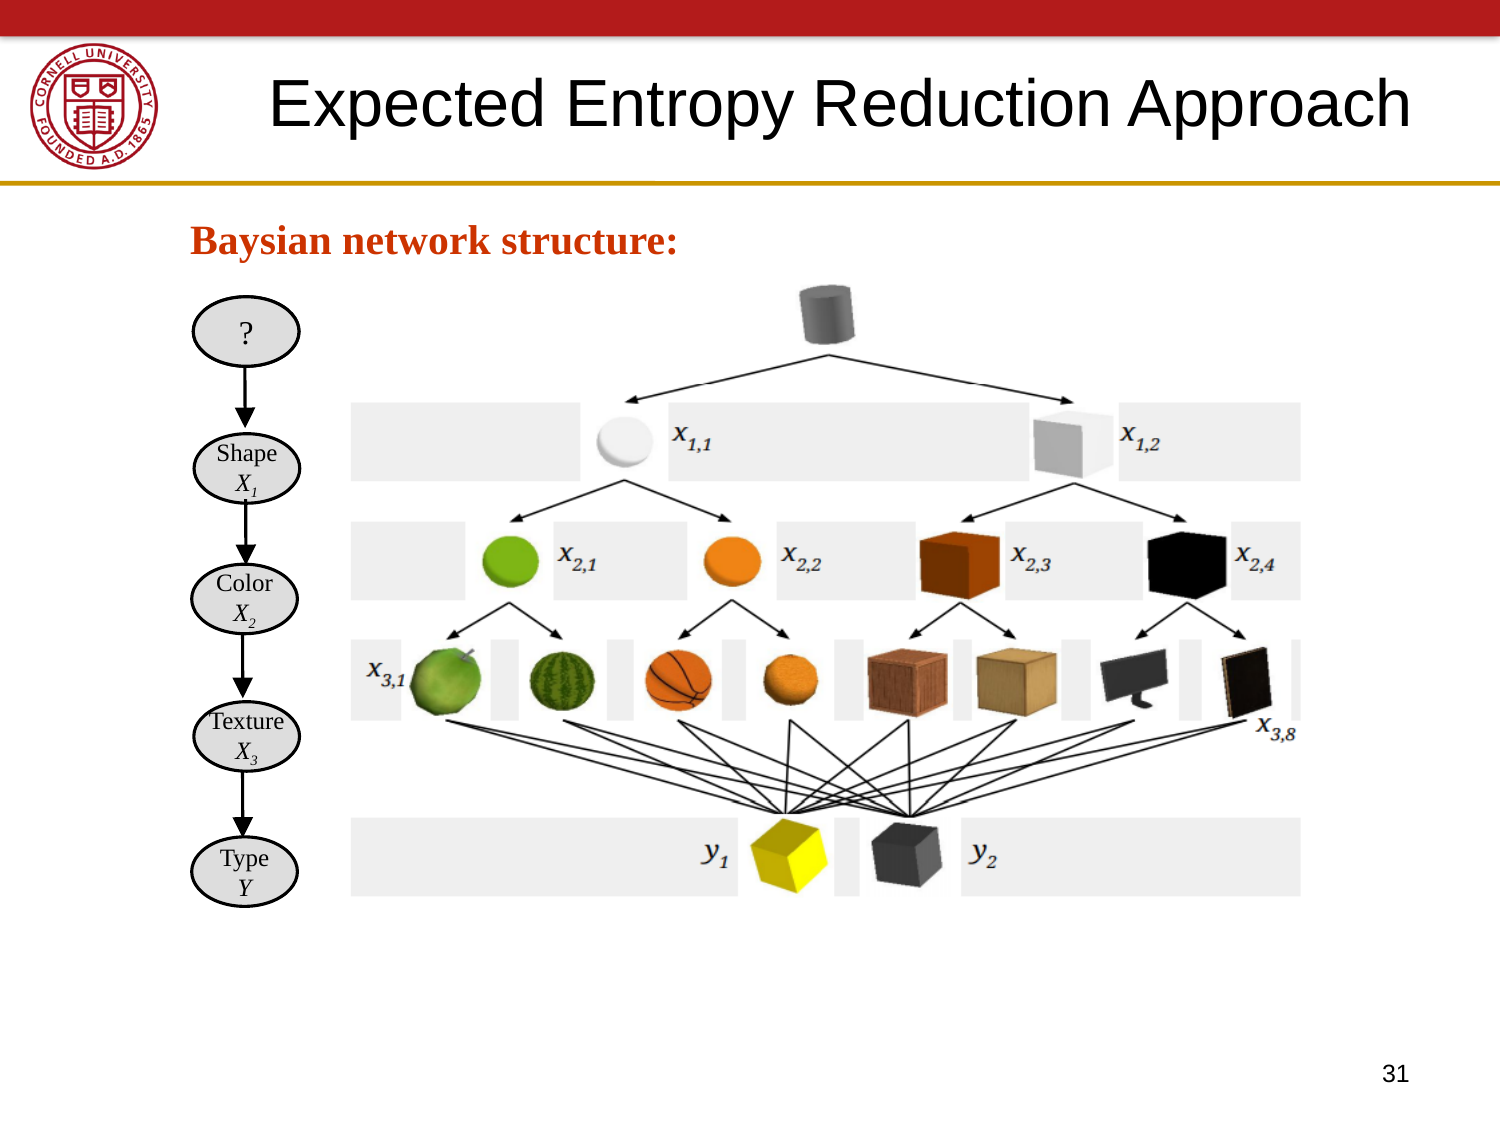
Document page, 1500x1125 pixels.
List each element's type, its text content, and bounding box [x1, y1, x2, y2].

slide_number 31 [1074, 1042, 1425, 1103]
title Expected Entropy Reduction Approach [216, 28, 1467, 172]
text_box Baysian network structure: [175, 205, 842, 271]
picture [350, 253, 1381, 906]
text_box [191, 296, 300, 907]
picture [24, 37, 176, 175]
